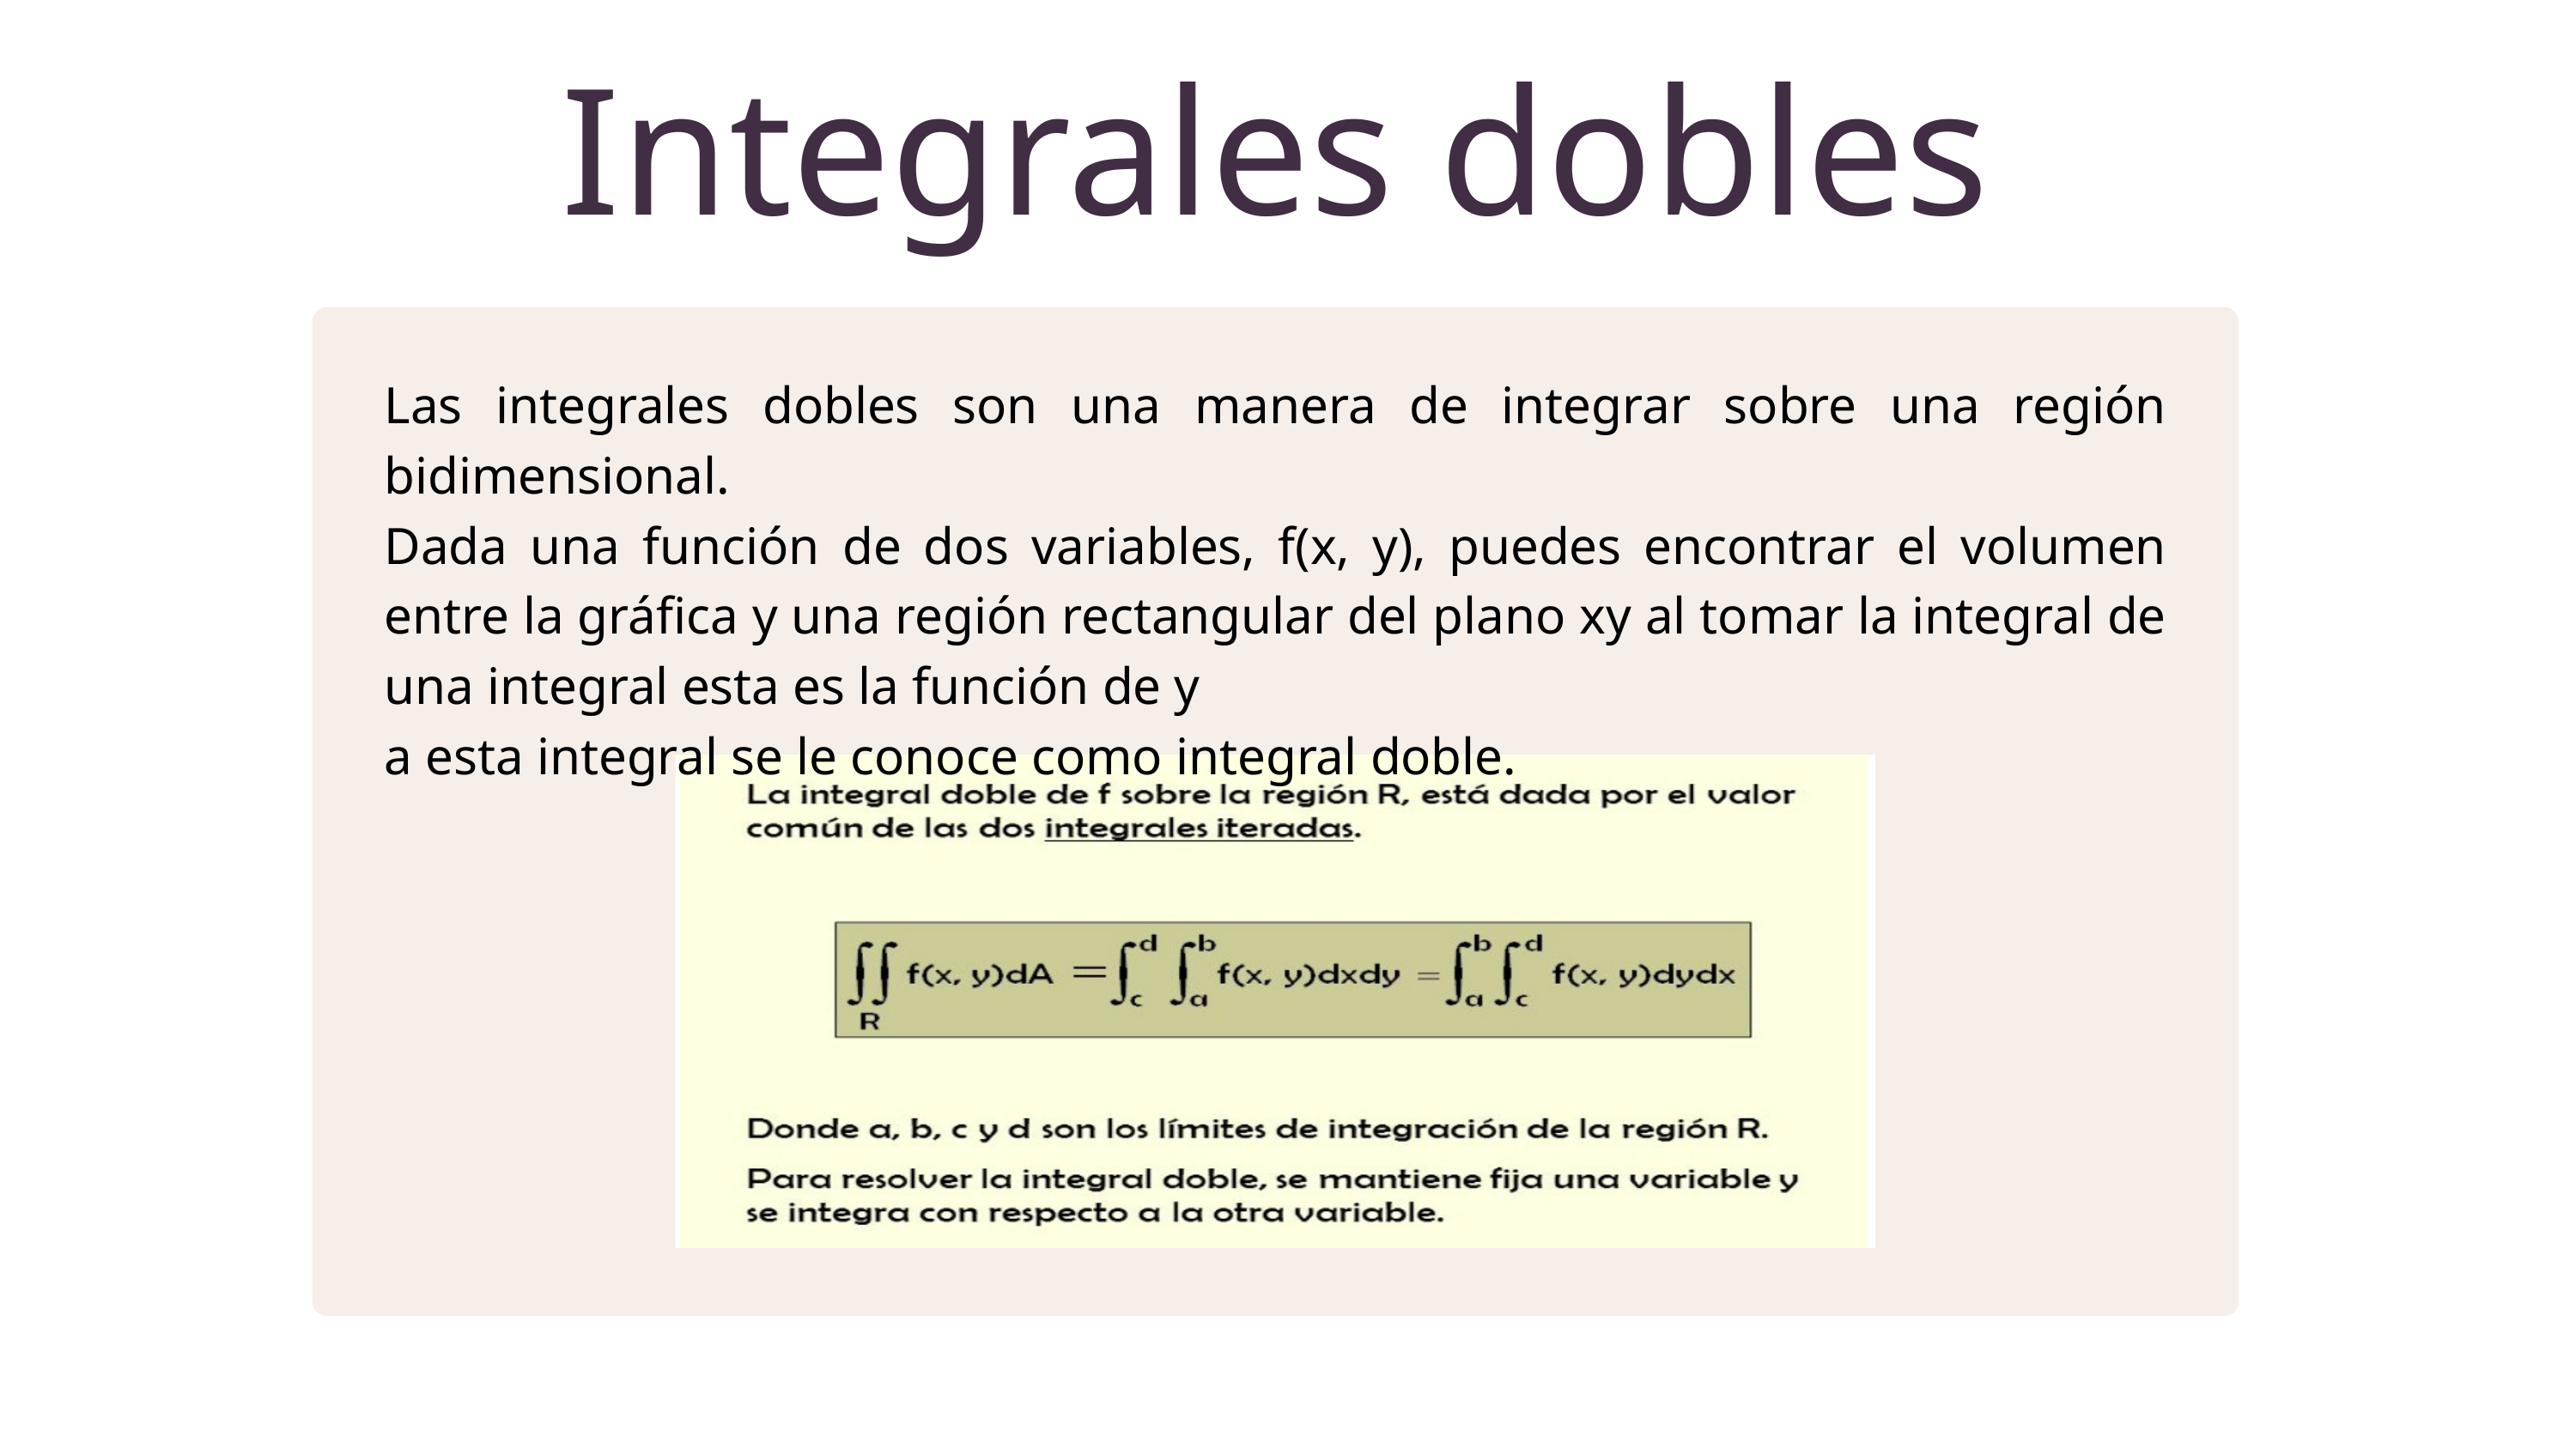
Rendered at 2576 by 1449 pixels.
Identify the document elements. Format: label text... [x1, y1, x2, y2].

text_box Integrales dobles [271, 39, 2280, 251]
picture [675, 755, 1876, 1248]
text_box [312, 306, 2239, 1317]
